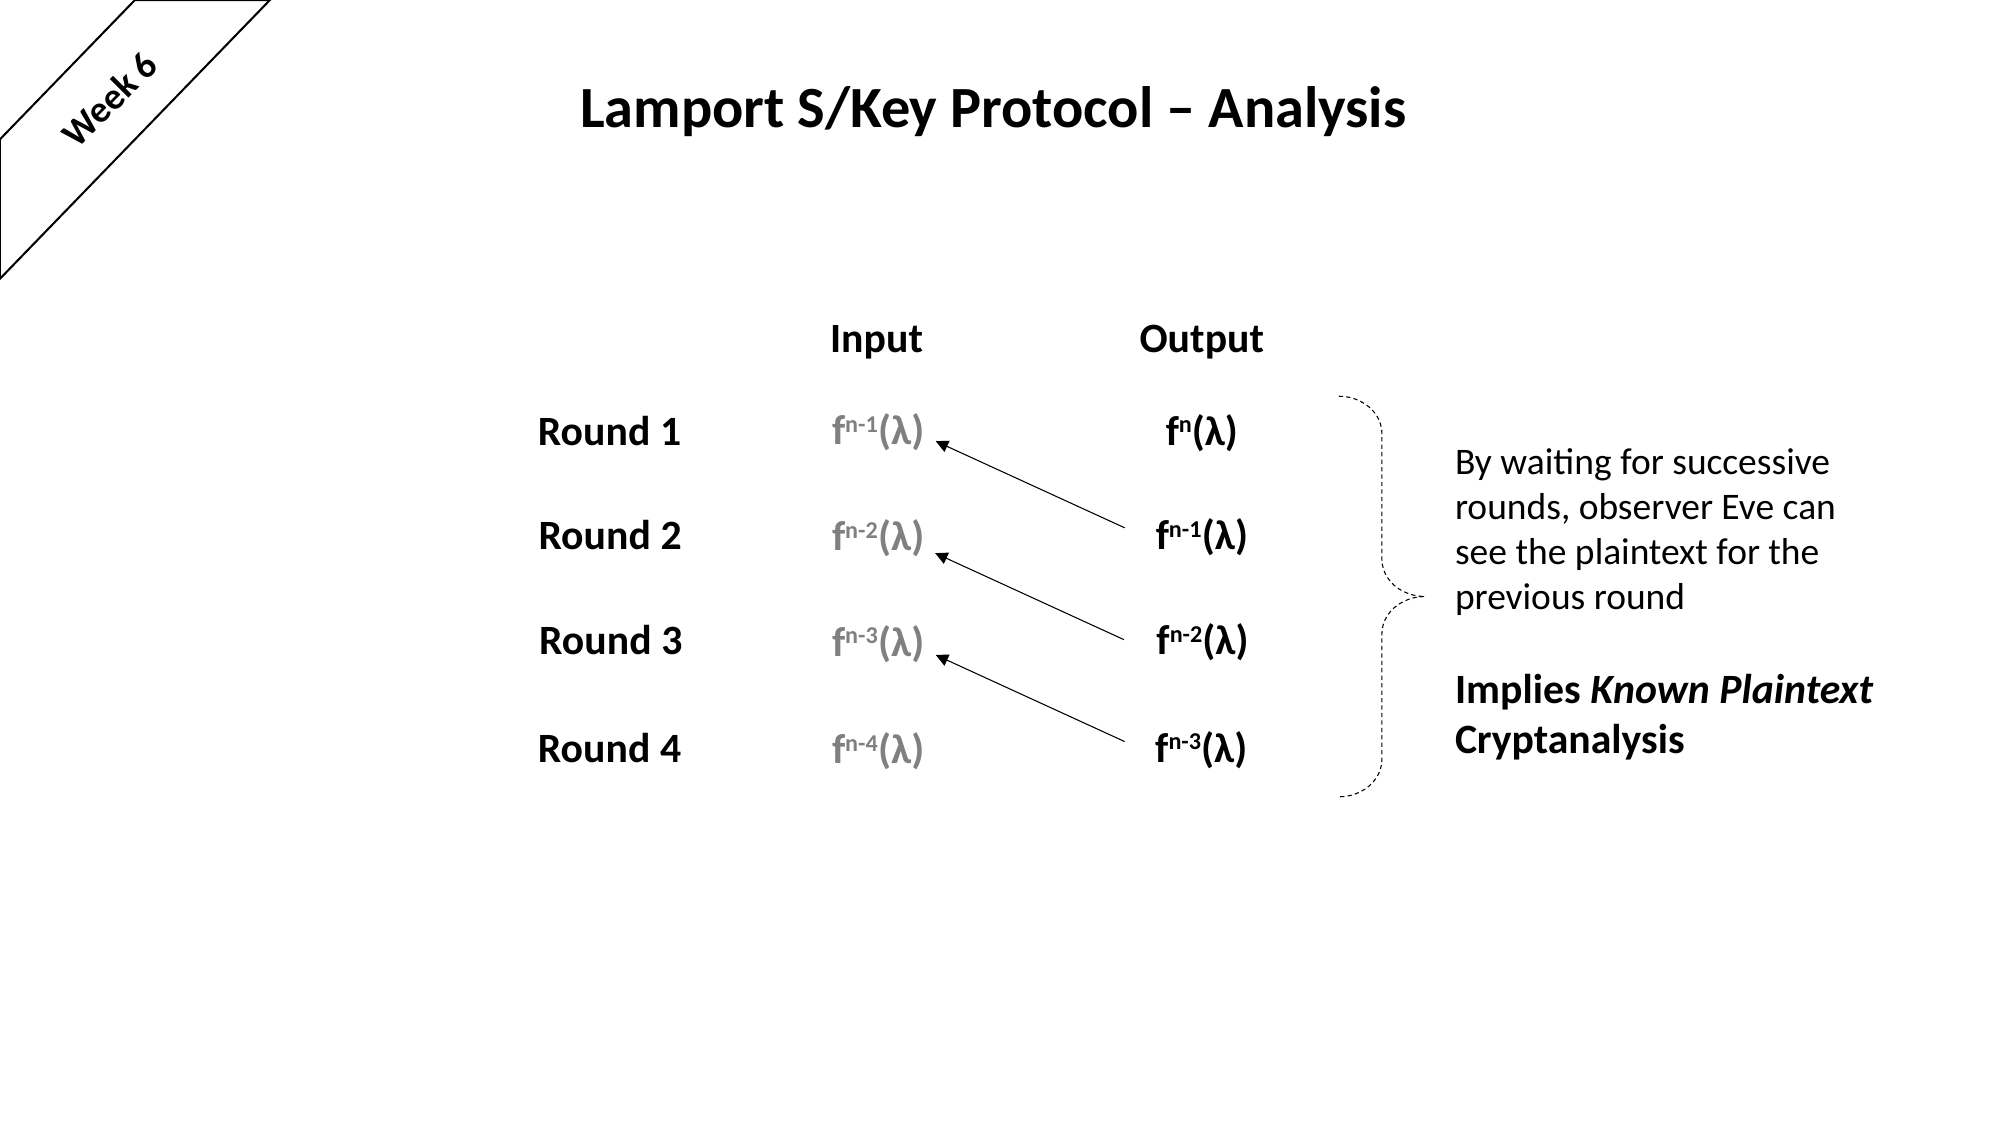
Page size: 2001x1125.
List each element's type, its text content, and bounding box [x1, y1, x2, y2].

text_box fn(λ) [1150, 396, 1254, 461]
text_box fn-4(λ) [817, 714, 940, 780]
text_box Round 4 [523, 713, 697, 778]
text_box fn-3(λ) [817, 606, 940, 672]
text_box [935, 553, 1124, 640]
text_box fn-2(λ) [1141, 605, 1264, 671]
text_box Round 1 [523, 396, 697, 461]
text_box Round 3 [524, 605, 698, 671]
text_box By waiting for successive rounds, observer Eve can see the plaintext for the previous round Implies Known Plaintext Cryptanalysis [1440, 429, 1898, 770]
text_box fn-3(λ) [1140, 713, 1263, 778]
text_box fn-1(λ) [1141, 500, 1264, 566]
text_box fn-2(λ) [817, 501, 940, 567]
title Lamport S/Key Protocol – Analysis [137, 0, 1863, 218]
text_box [935, 441, 1125, 528]
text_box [935, 654, 1125, 742]
text_box Output [1124, 252, 1280, 368]
text_box Round 2 [523, 500, 698, 566]
text_box Week 6 [35, 26, 137, 171]
text_box [0, 0, 137, 281]
text_box fn-1(λ) [817, 395, 940, 461]
text_box Input [815, 252, 939, 368]
text_box [1338, 395, 1426, 798]
